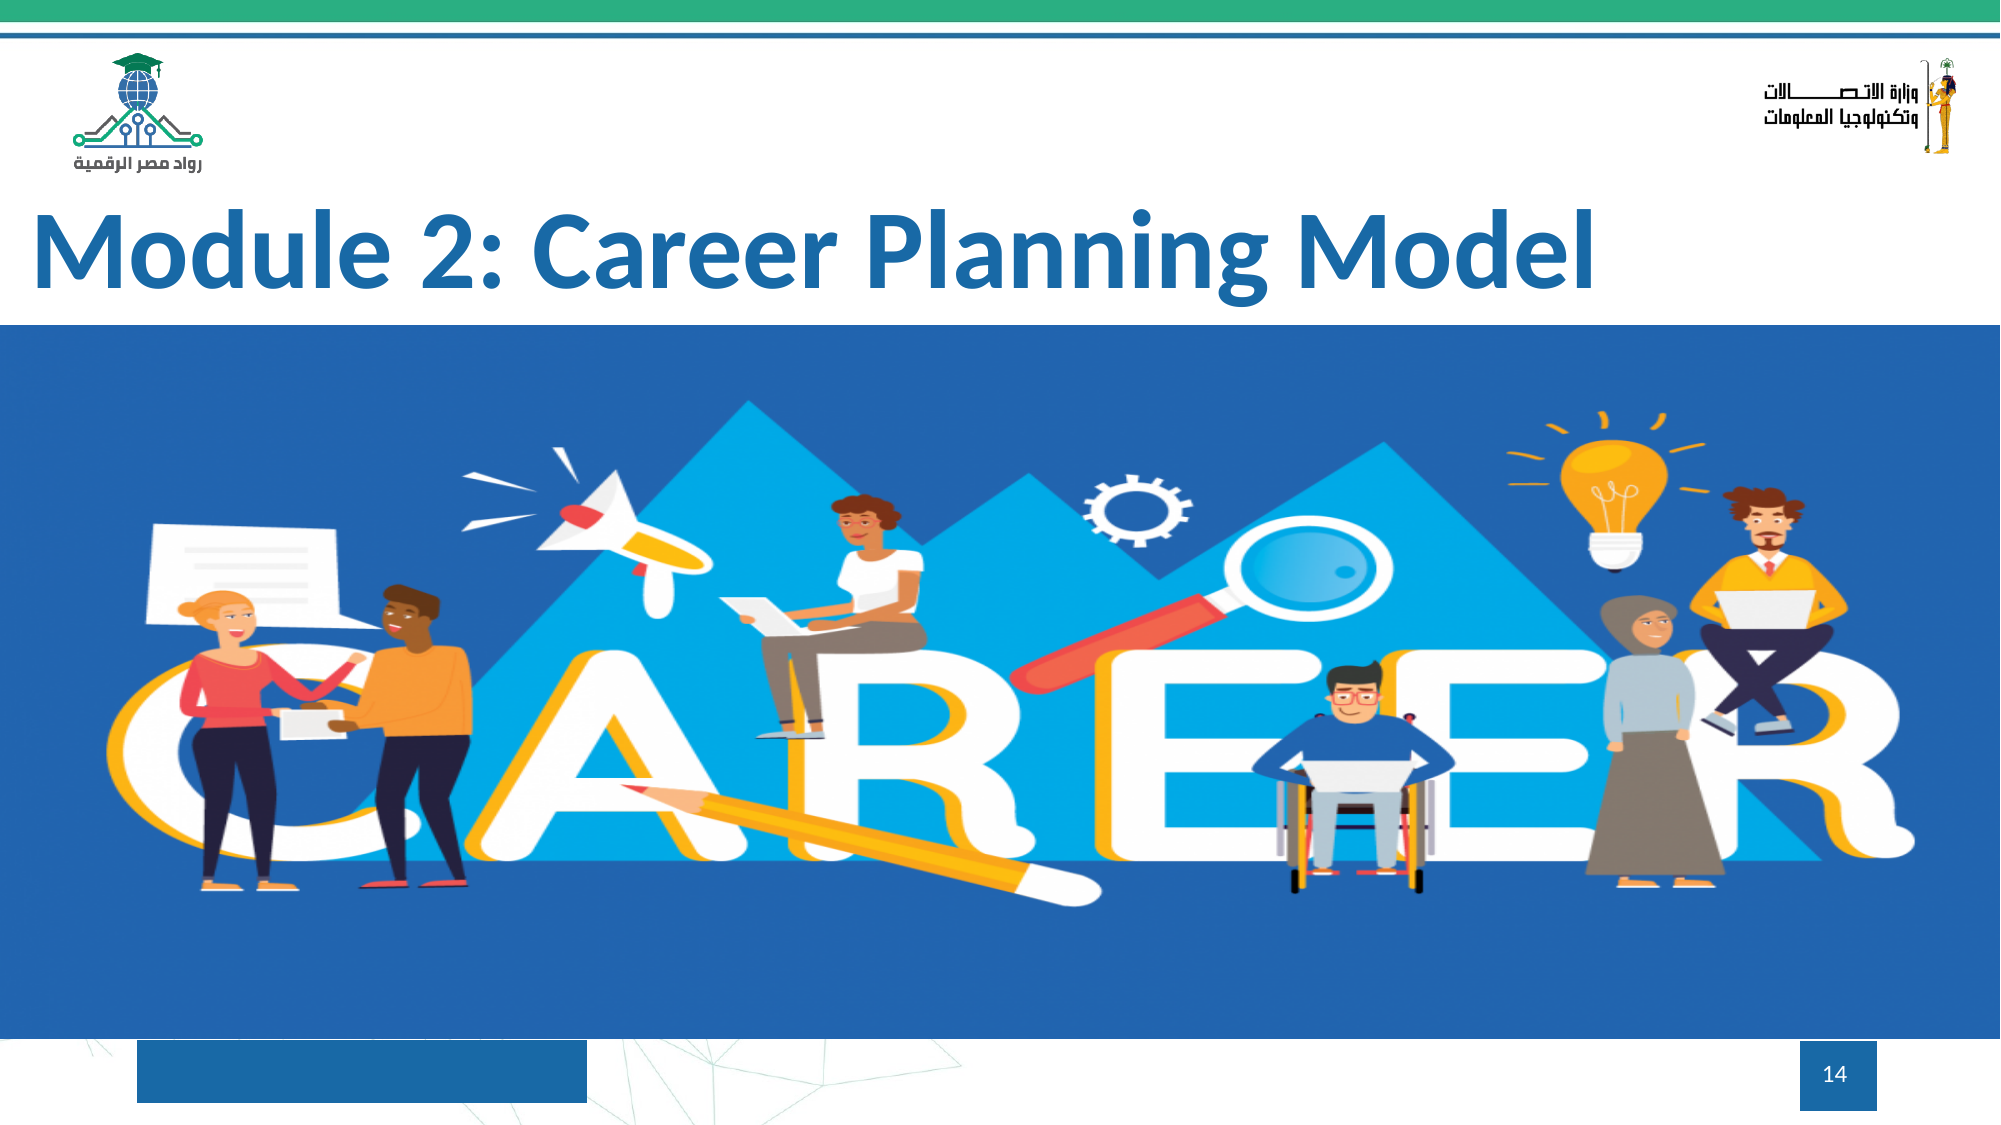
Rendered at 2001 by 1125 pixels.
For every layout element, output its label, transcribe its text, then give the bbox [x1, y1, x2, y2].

title Module 2: Career Planning Model [15, 149, 1985, 321]
slide_number 14 [1412, 1051, 1863, 1103]
picture [0, 0, 2000, 1125]
